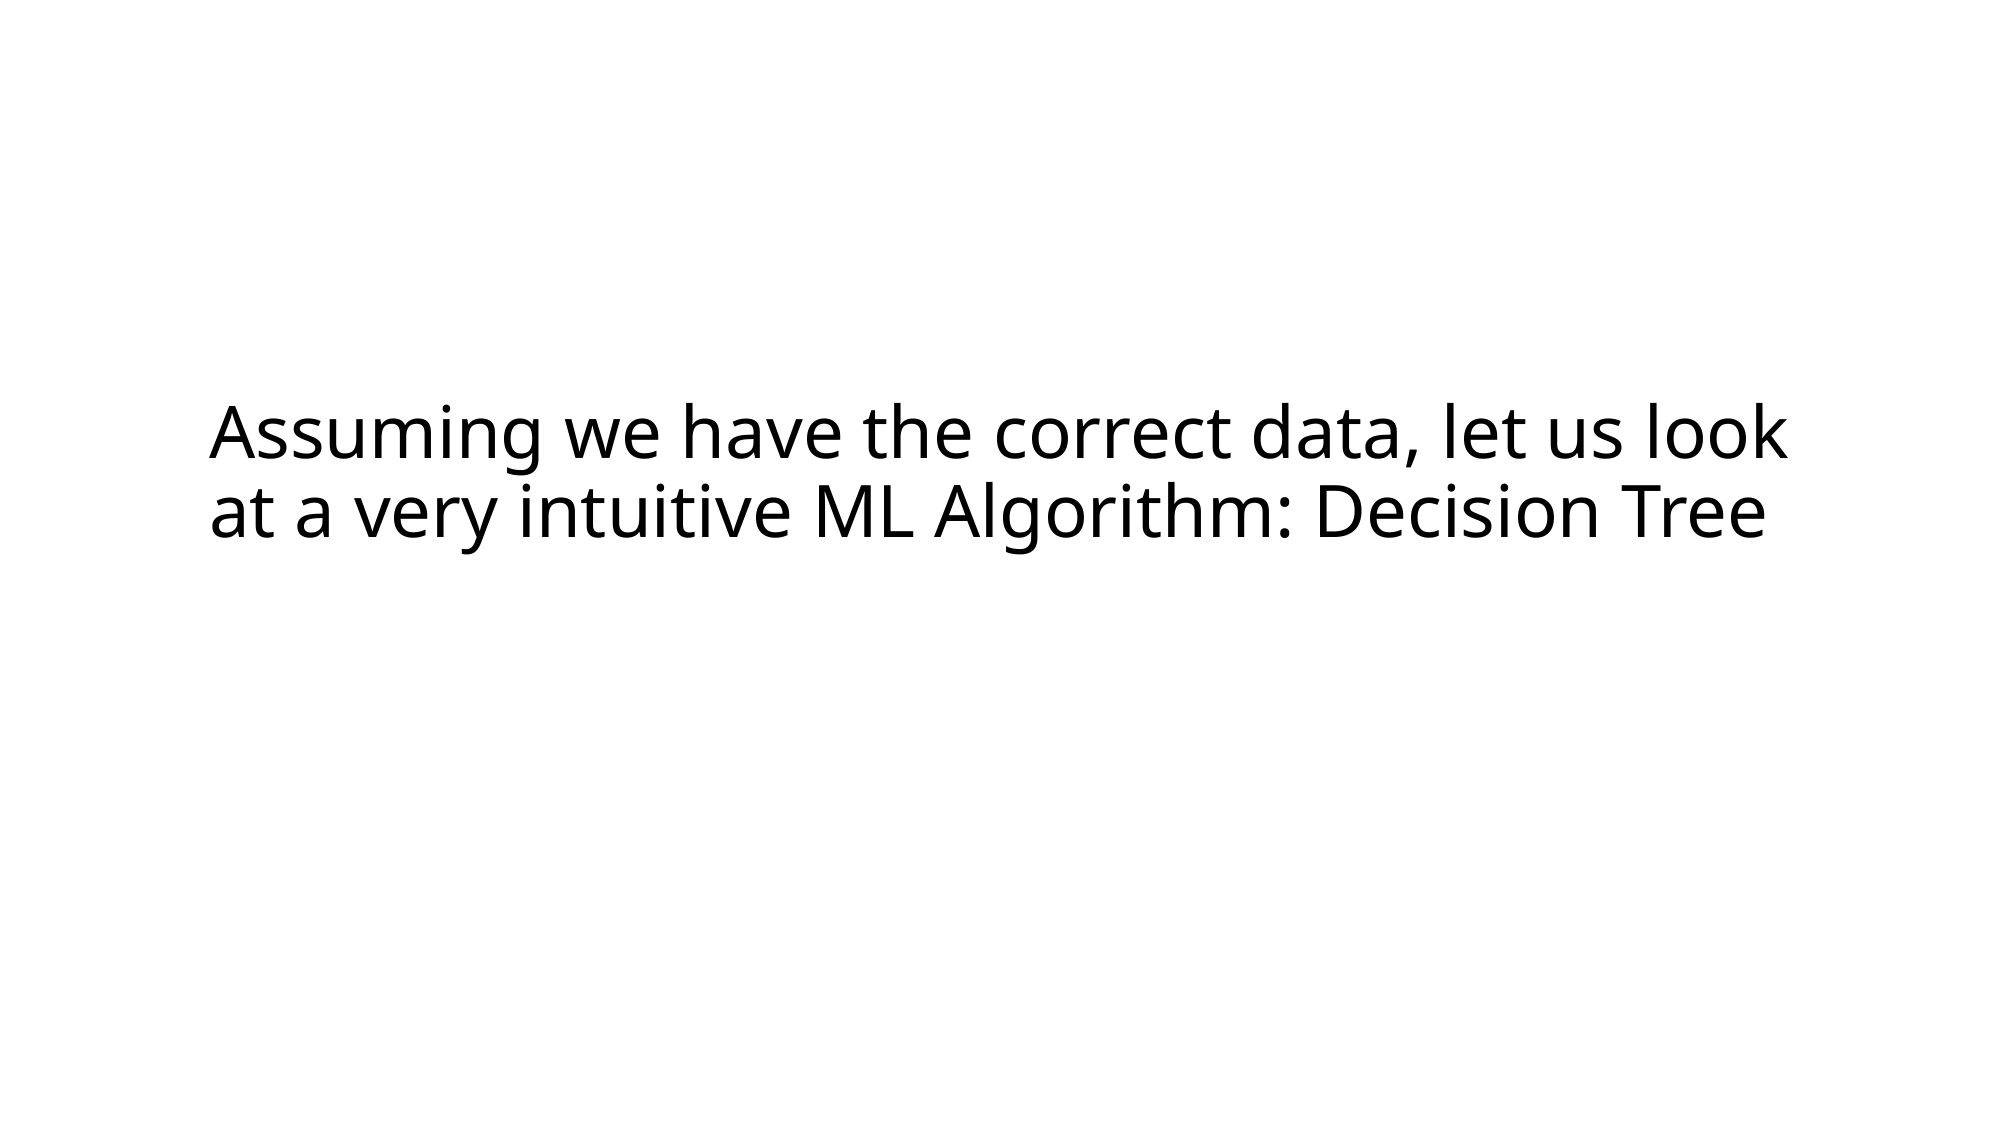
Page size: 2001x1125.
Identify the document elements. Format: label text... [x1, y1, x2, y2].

title Assuming we have the correct data, let us look at a very intuitive ML Algorithm: Decision Tree [194, 386, 1806, 563]
